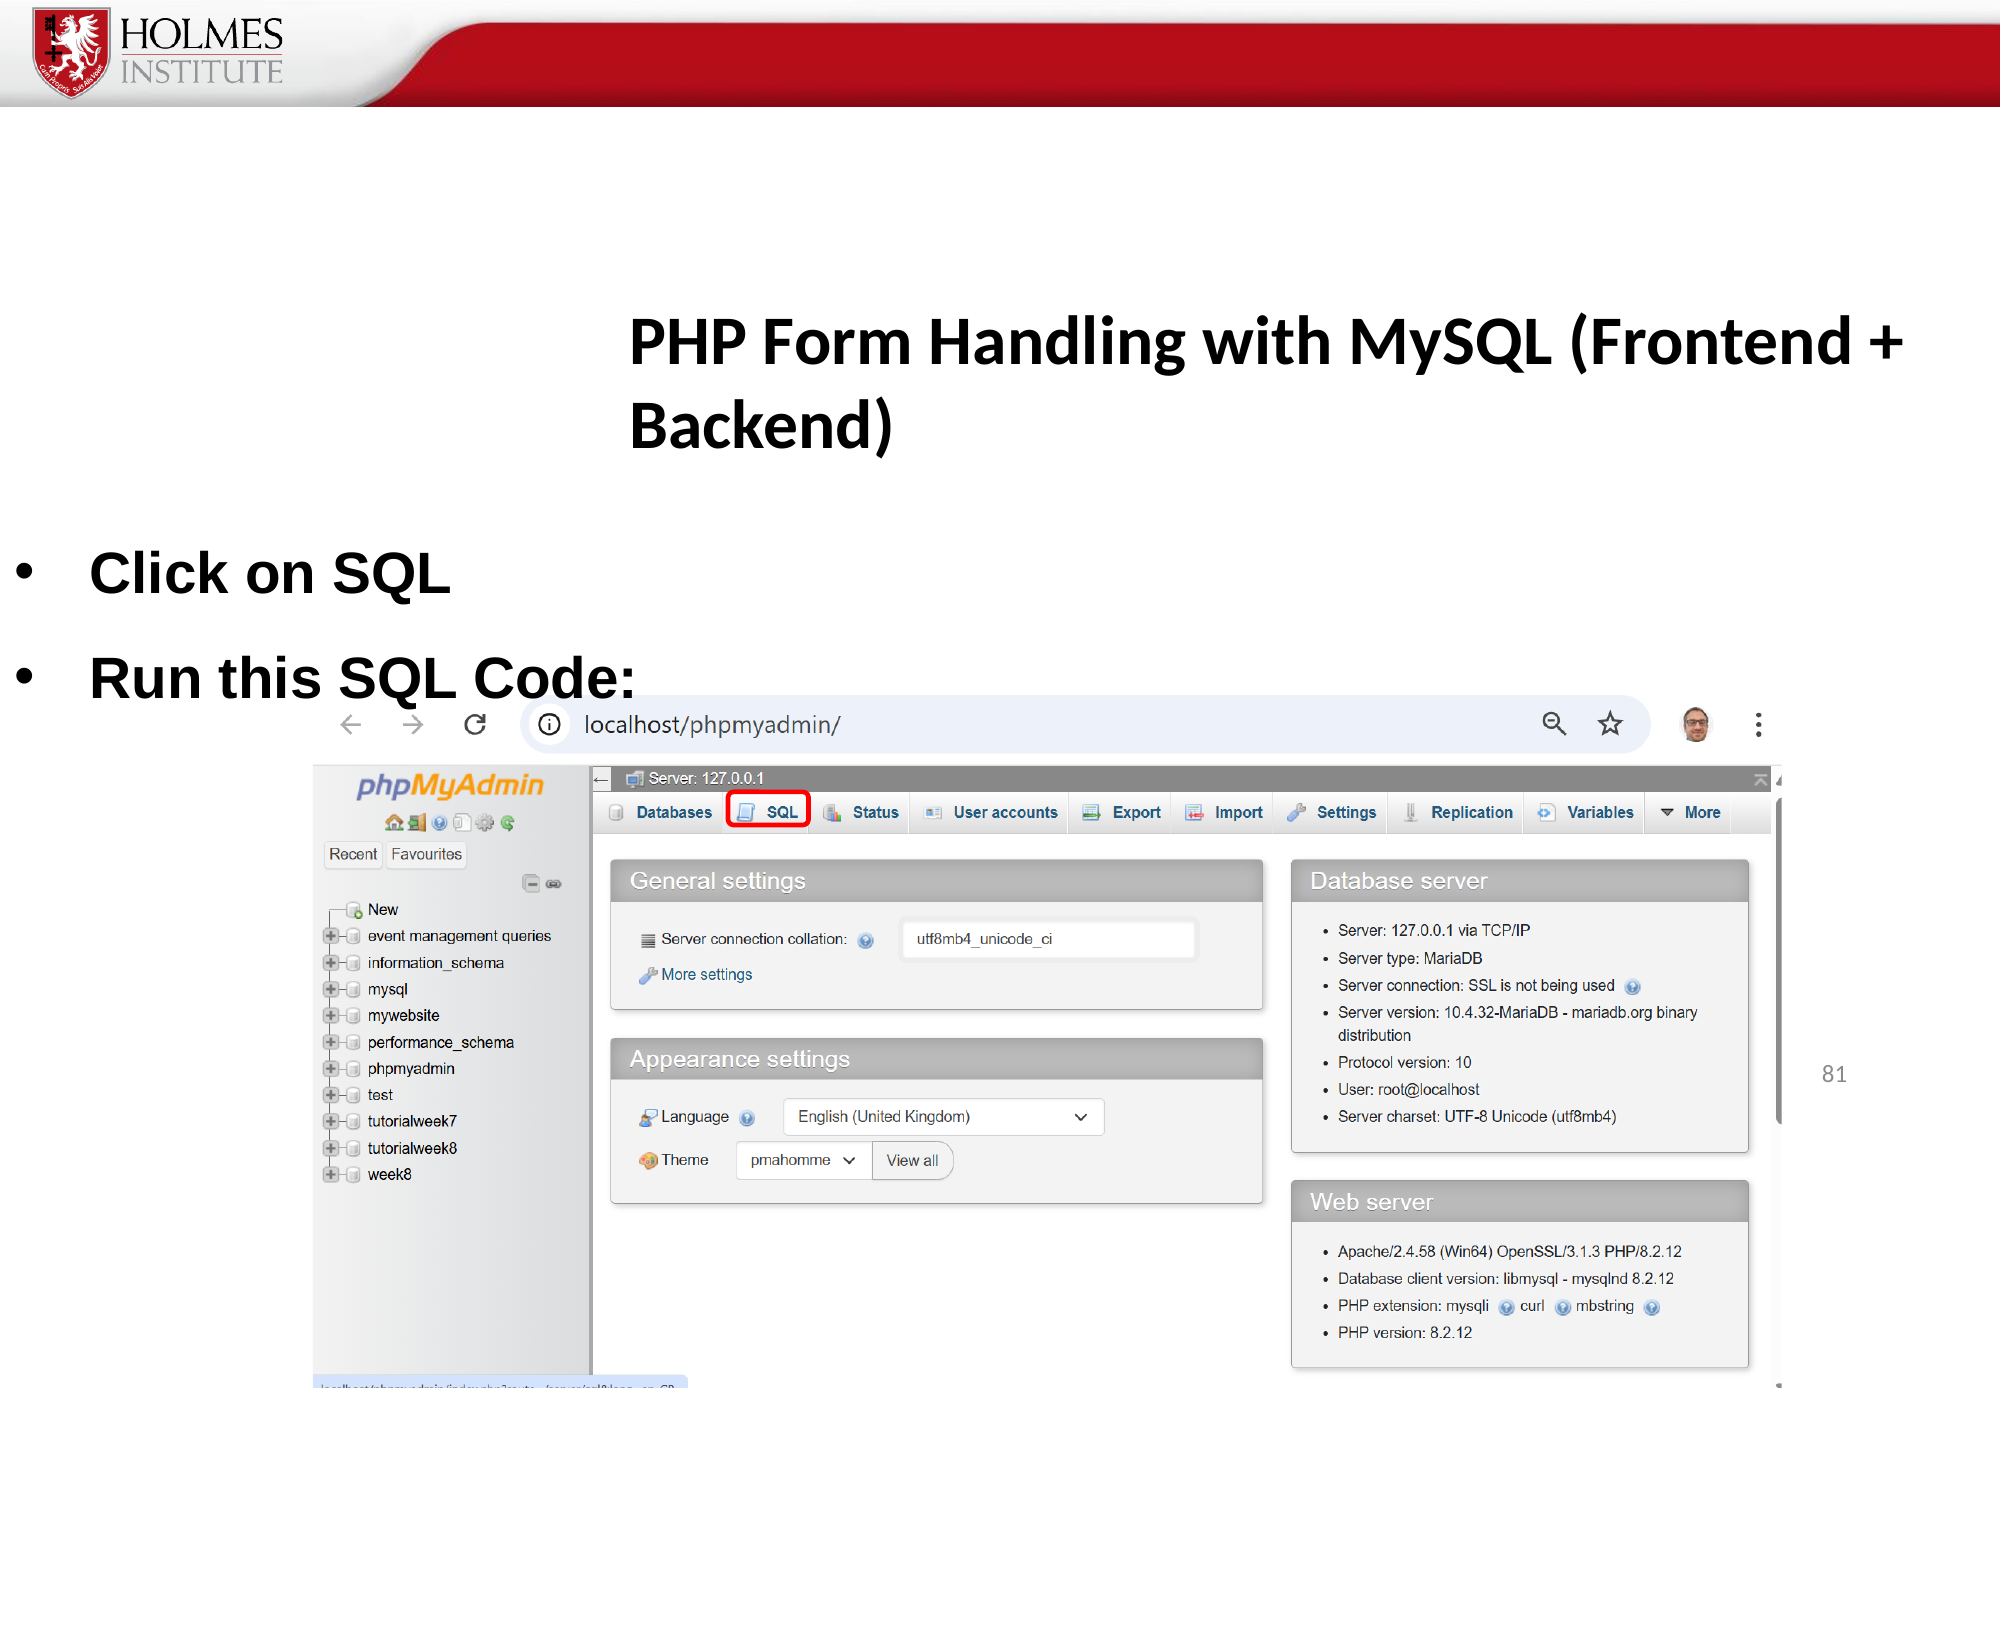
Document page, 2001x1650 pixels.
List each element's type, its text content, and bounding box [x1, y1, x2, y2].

picture [312, 691, 1782, 1388]
picture [0, 0, 2000, 107]
slide_number 81 [1788, 1042, 1863, 1103]
text_box Click on SQL Run this SQL Code: [0, 492, 2000, 718]
title PHP Form Handling with MySQL (Frontend + Backend) [629, 295, 1925, 463]
